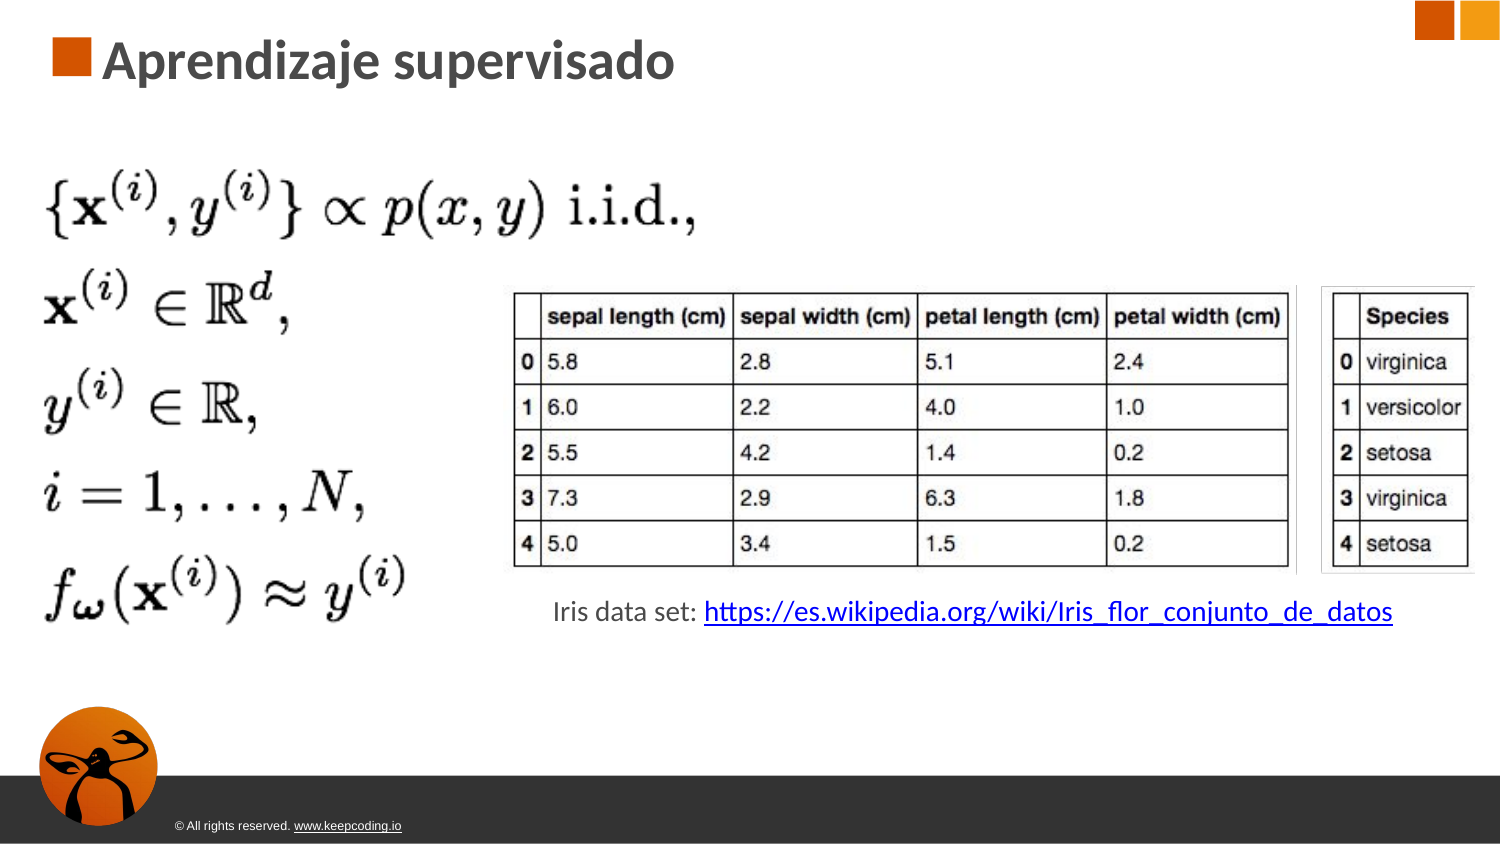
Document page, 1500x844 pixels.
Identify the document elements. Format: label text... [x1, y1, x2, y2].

title Aprendizaje supervisado [100, 21, 722, 165]
text_box Iris data set: https://es.wikipedia.org/wiki/Iris_flor_conjunto_de_datos [550, 590, 1419, 628]
picture [0, 674, 246, 844]
text_box [43, 168, 696, 627]
text_box [503, 285, 1475, 575]
text_box © All rights reserved. www.keepcoding.io [172, 816, 409, 834]
